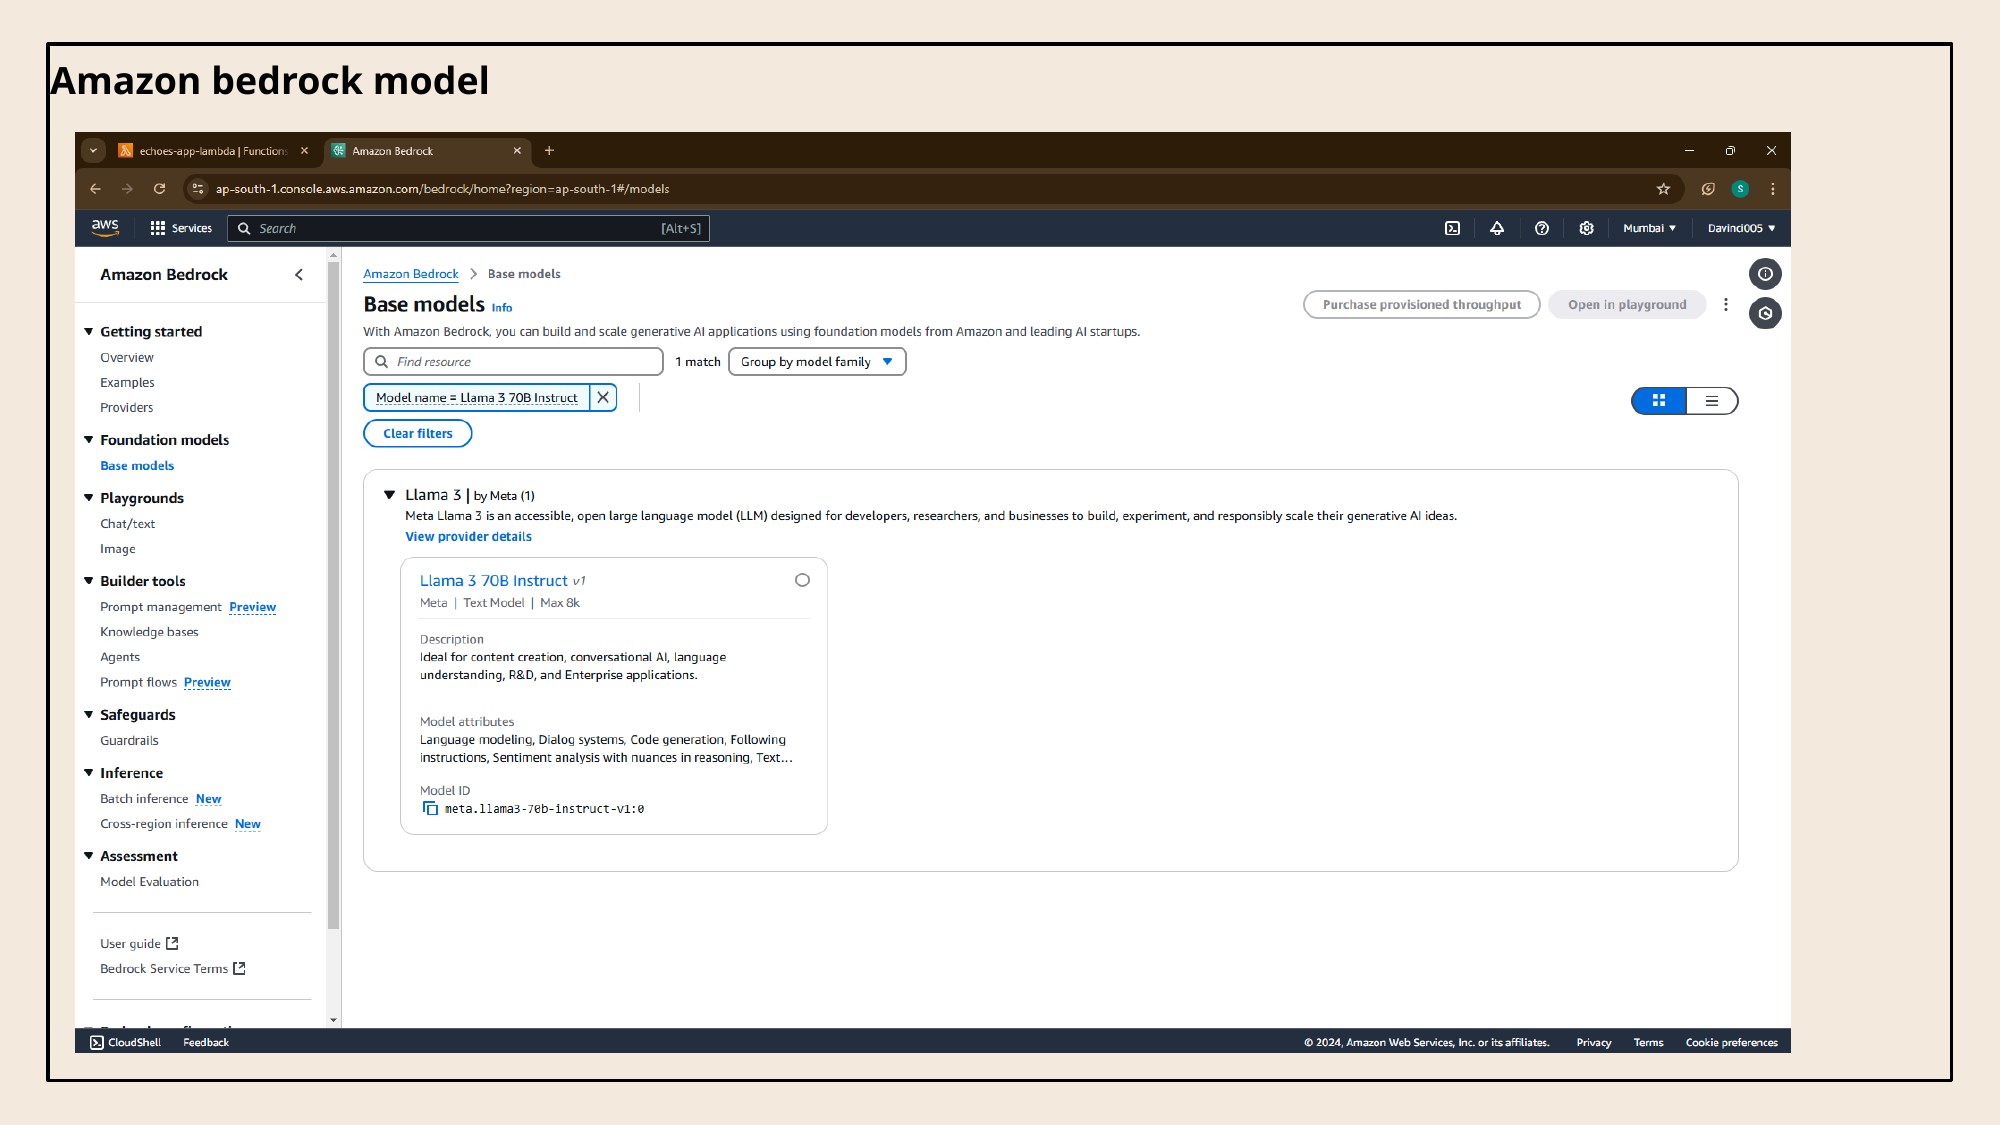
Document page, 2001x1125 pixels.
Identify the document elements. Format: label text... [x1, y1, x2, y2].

text_box Amazon bedrock model [35, 49, 506, 110]
picture [74, 132, 1791, 1053]
